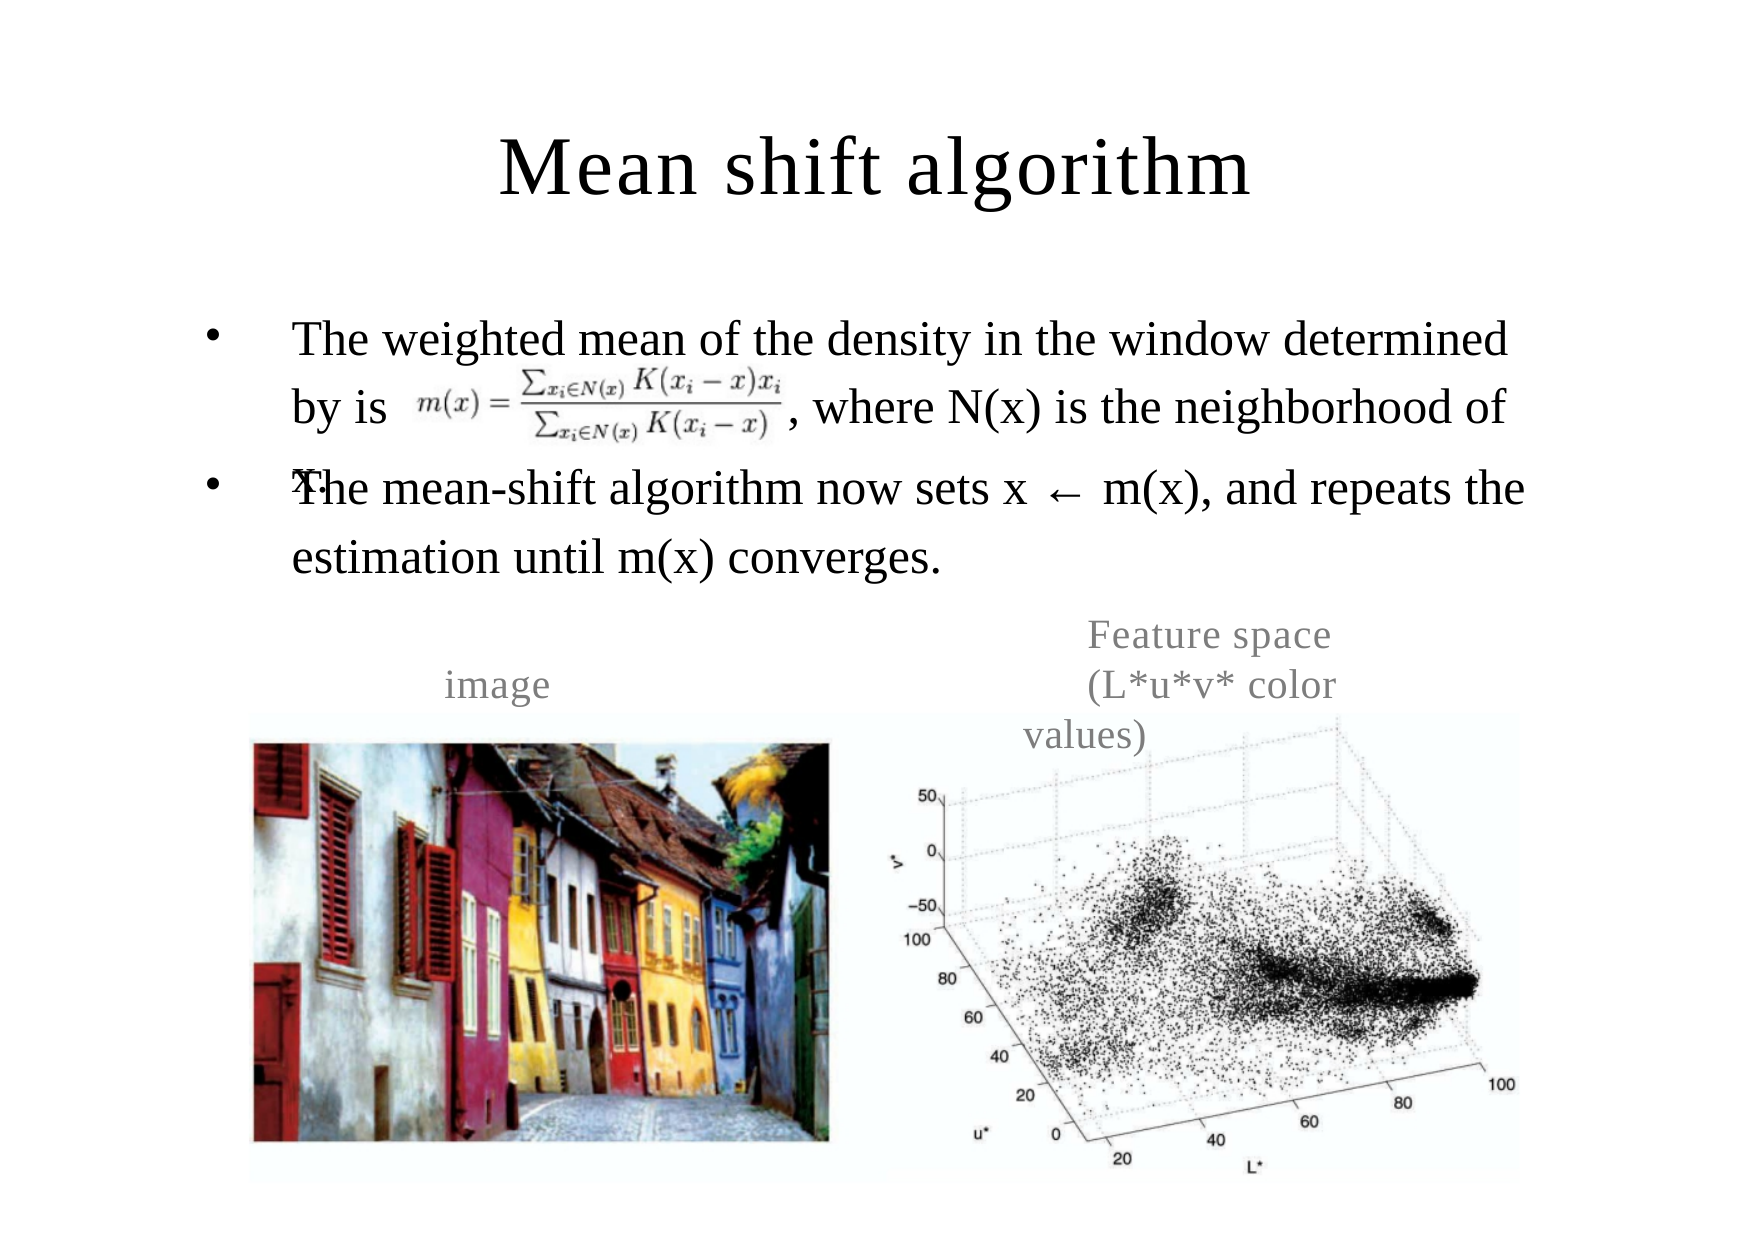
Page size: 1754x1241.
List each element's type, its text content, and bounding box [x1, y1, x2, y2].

text_box • [204, 301, 243, 362]
text_box image [444, 657, 553, 708]
text_box Feature space (L*u*v* color values) [1023, 607, 1409, 709]
text_box Mean shift algorithm [499, 110, 1276, 211]
text_box • [204, 450, 243, 511]
picture [248, 710, 1522, 1184]
text_box The mean-shift algorithm now sets x ← m(x), and repeats the estimation until m(x) converges. [291, 446, 1529, 584]
picture [409, 360, 791, 451]
text_box The weighted mean of the density in the window determined by is , where N(x) is the neighborhood of x. [291, 296, 1549, 503]
